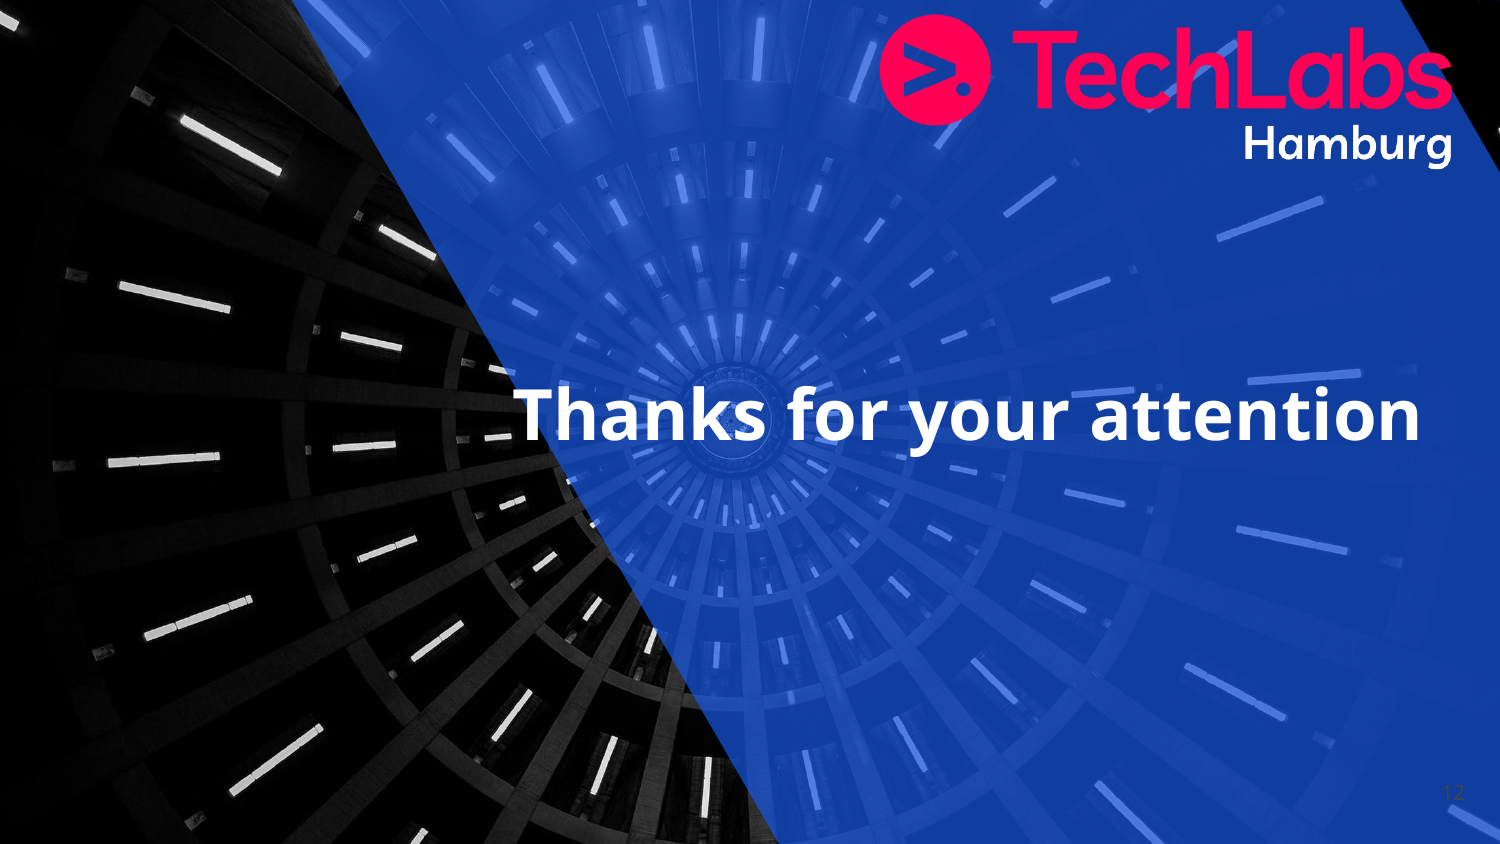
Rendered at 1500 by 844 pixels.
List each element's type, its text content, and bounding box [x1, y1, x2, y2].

slide_number 12 [1389, 764, 1480, 830]
picture [0, 0, 778, 844]
picture [867, 0, 1500, 217]
title Thanks for your attention [281, 326, 1440, 498]
